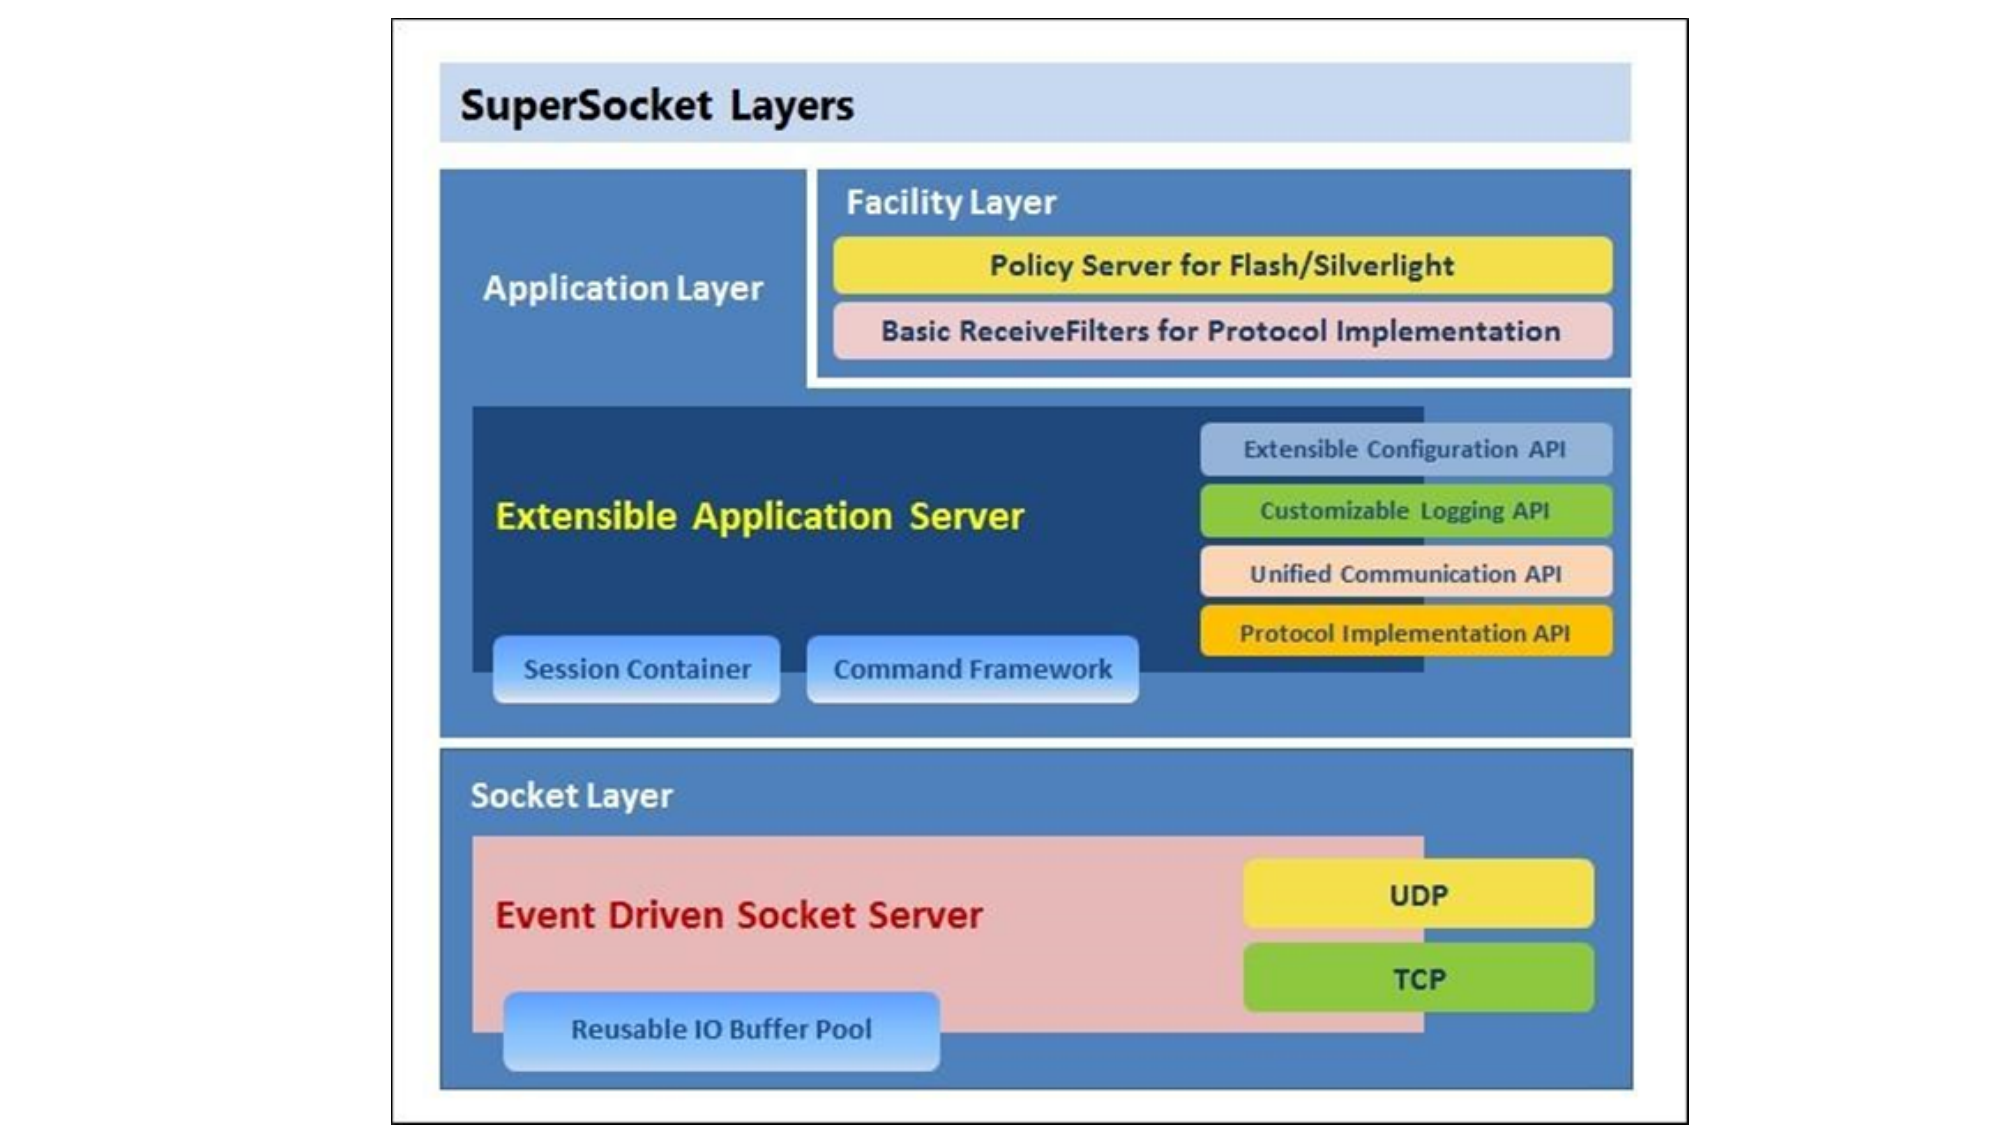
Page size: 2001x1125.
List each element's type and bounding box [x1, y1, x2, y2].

picture [391, 18, 1689, 1125]
